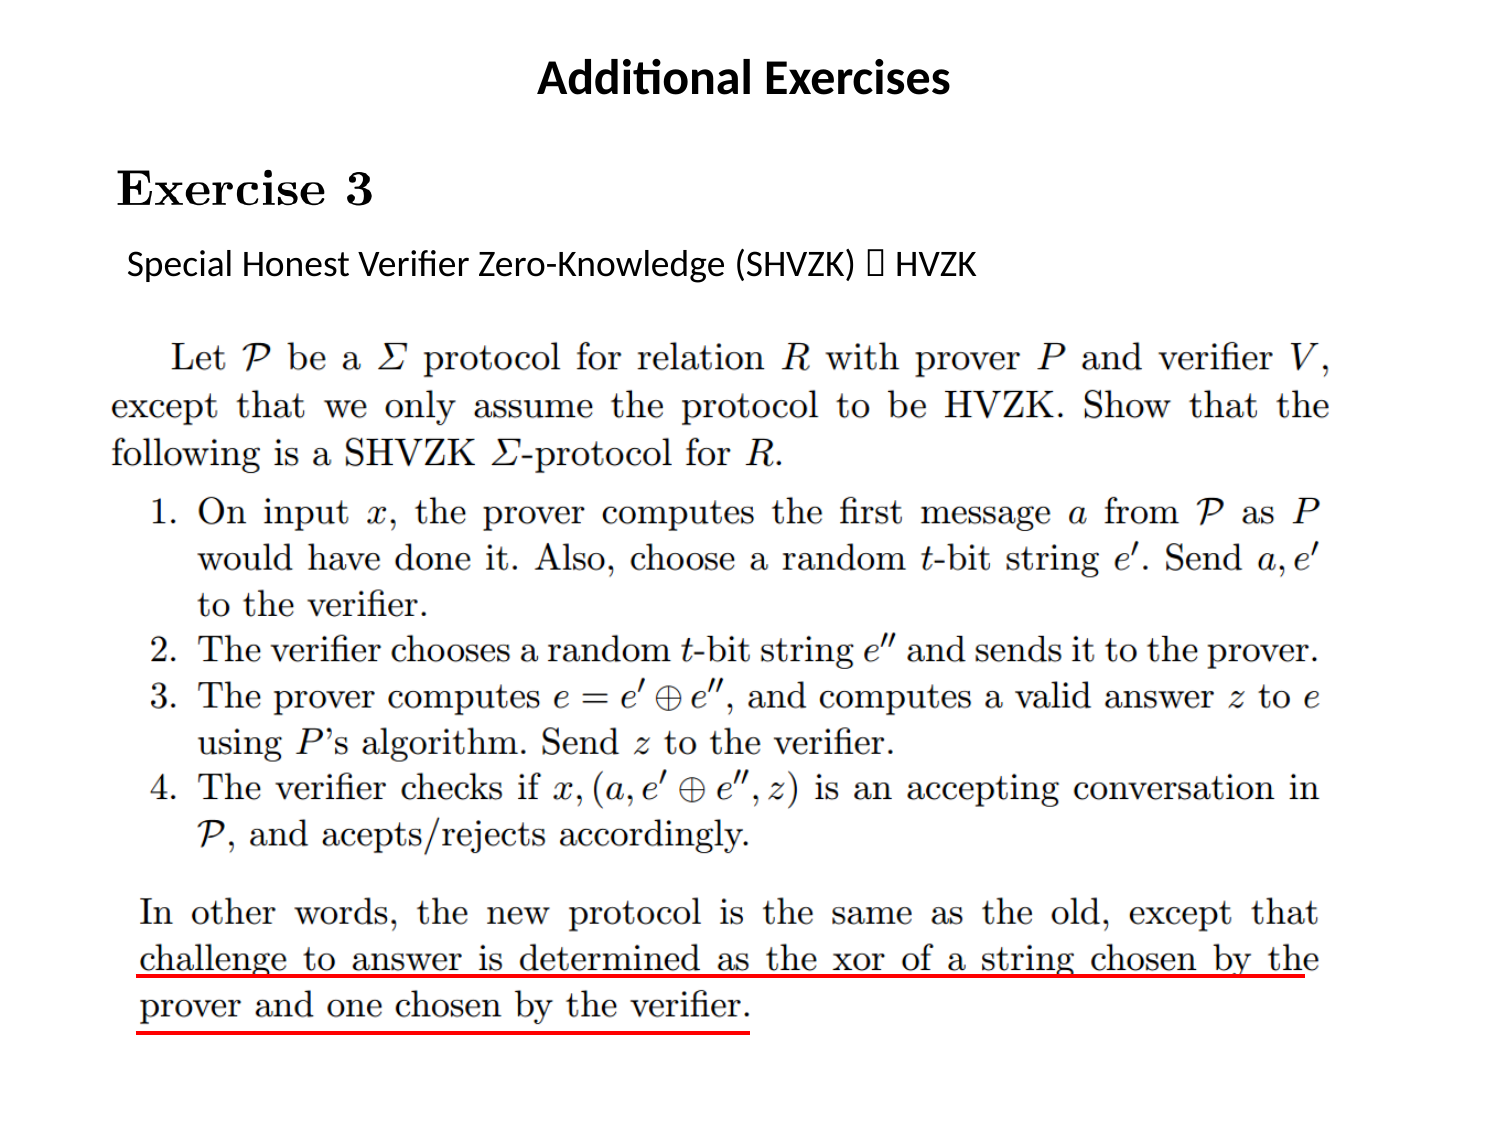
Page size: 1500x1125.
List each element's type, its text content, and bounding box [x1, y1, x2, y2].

picture [88, 135, 400, 231]
text_box Additional Exercises [0, 37, 1500, 105]
text_box Special Honest Verifier Zero-Knowledge (SHVZK)  HVZK [112, 231, 1081, 292]
picture [88, 325, 1348, 1034]
